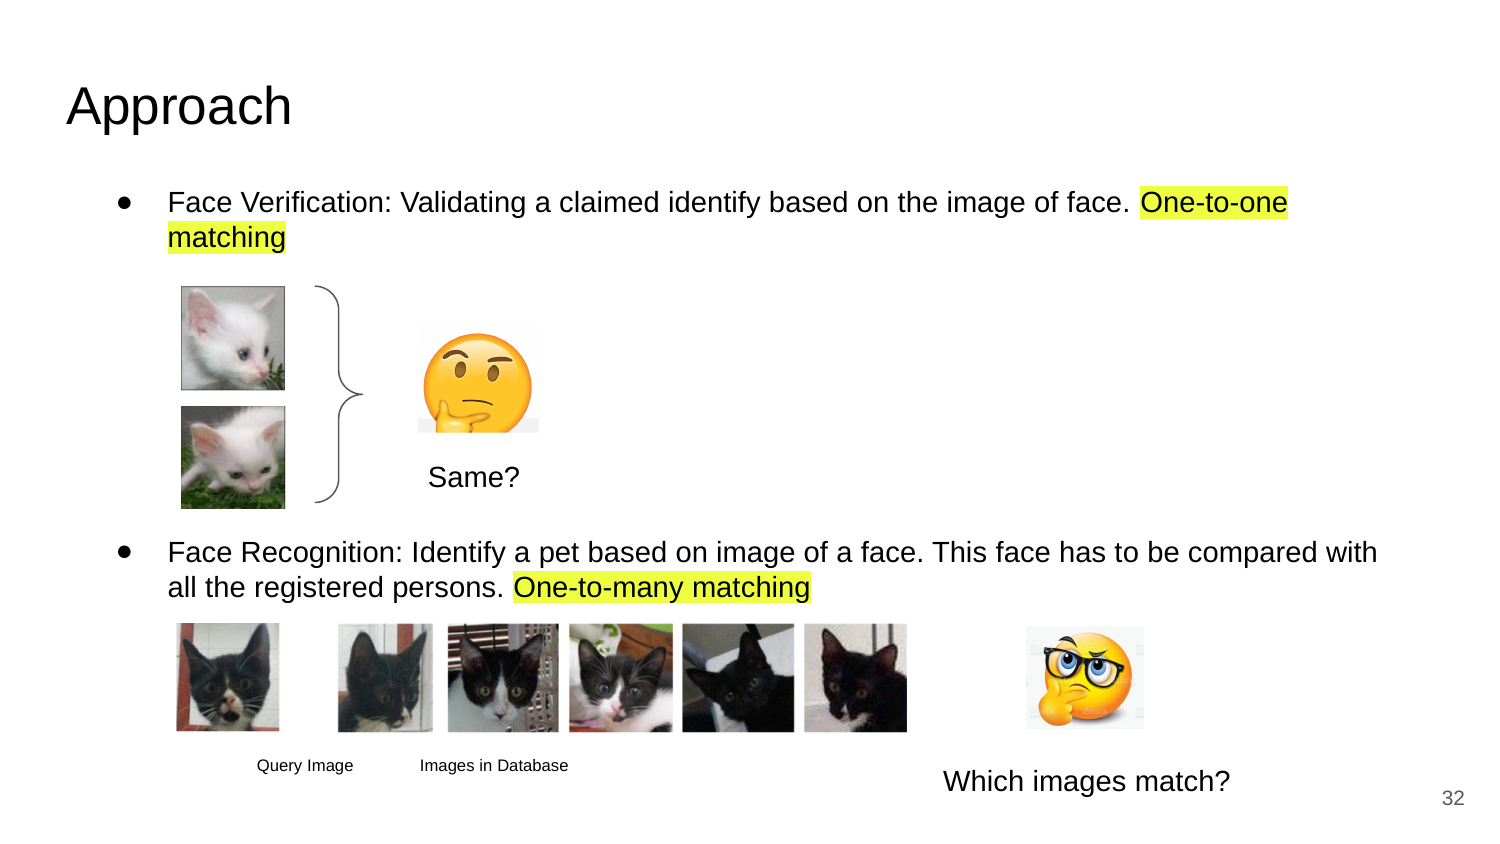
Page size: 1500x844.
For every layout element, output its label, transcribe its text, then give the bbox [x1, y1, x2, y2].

text_box Same? [412, 442, 646, 508]
picture [1026, 625, 1144, 729]
text_box Which images match? [928, 747, 1302, 813]
picture [337, 622, 907, 733]
title Approach [51, 56, 1449, 151]
picture [176, 622, 281, 732]
text_box Face Verification: Validating a claimed identify based on the image of face. One-to-one matching Face Recognition: Identify a pet based on image of a face. This face has to be compared with all the registered persons. One-to-many matching Query Image Images in Database [77, 168, 1412, 793]
text_box [314, 286, 363, 503]
slide_number ‹#› [1389, 764, 1480, 830]
picture [180, 405, 286, 509]
picture [418, 324, 540, 435]
picture [180, 285, 286, 391]
